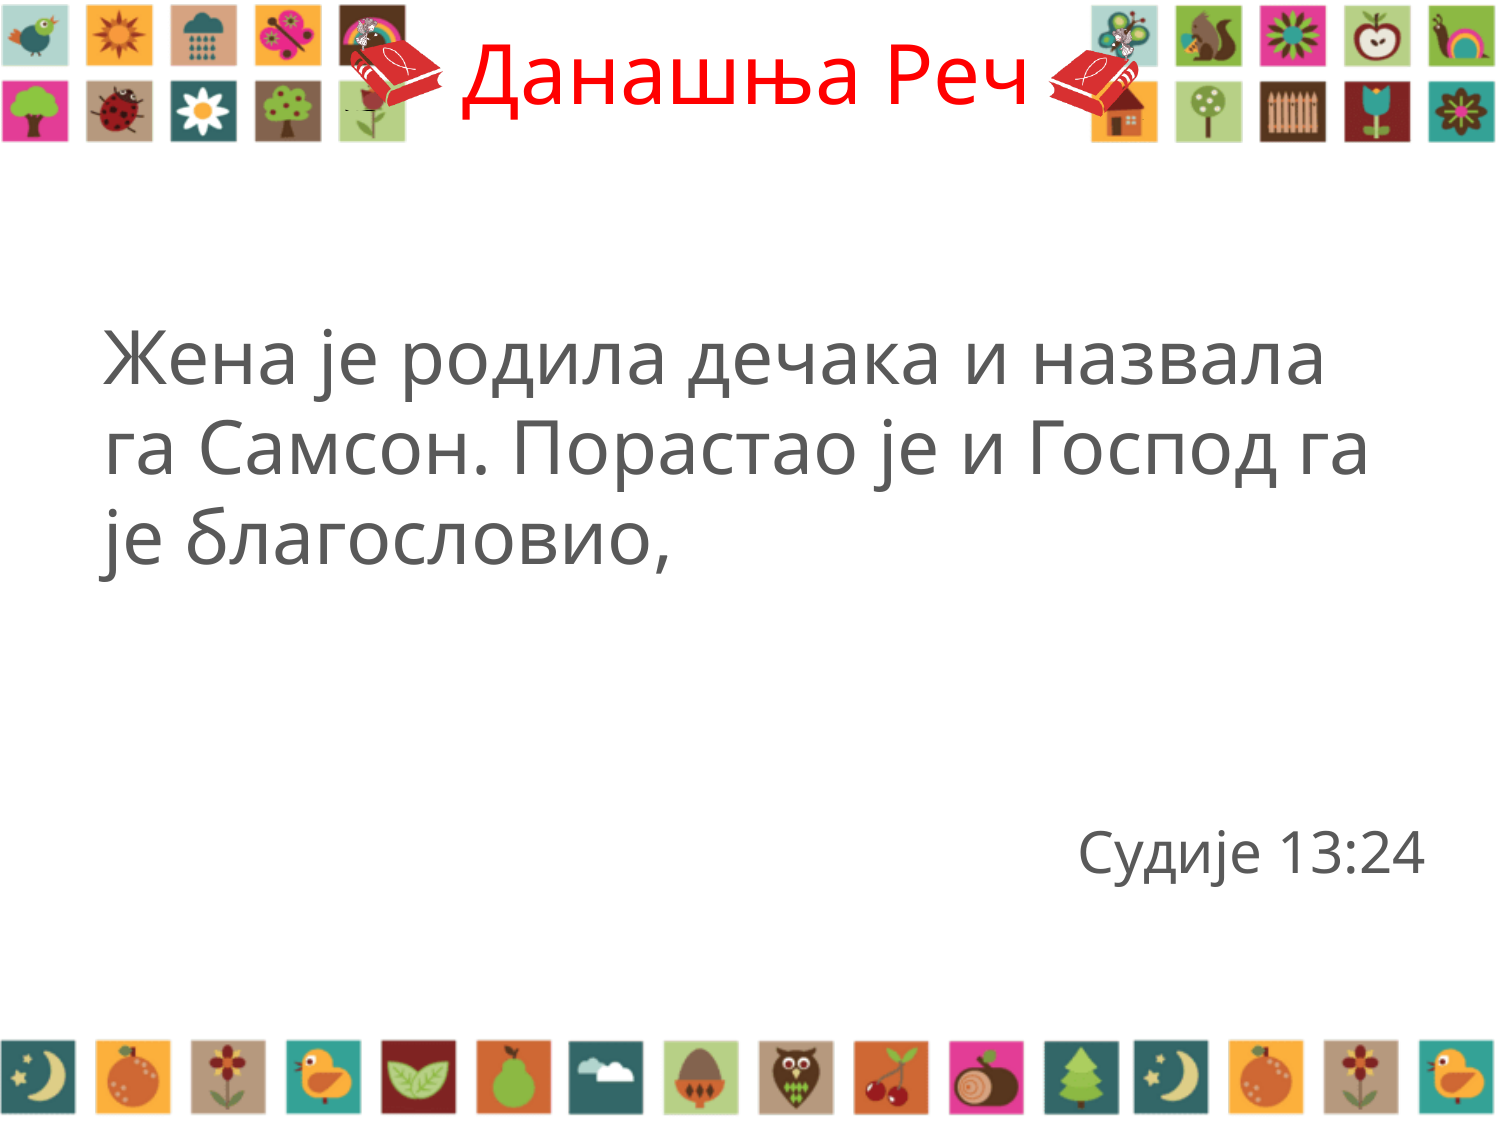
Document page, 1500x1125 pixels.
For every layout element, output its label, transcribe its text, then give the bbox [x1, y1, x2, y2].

text_box Данашња Реч [425, 13, 1077, 129]
picture [1016, 3, 1500, 150]
text_box Жена је родила дечака и назвала га Самсон. Порастао је и Господ га је благословио, [88, 302, 1436, 588]
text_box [0, 1028, 1500, 1118]
text_box Судије 13:24 [808, 807, 1441, 893]
picture [0, 3, 475, 150]
